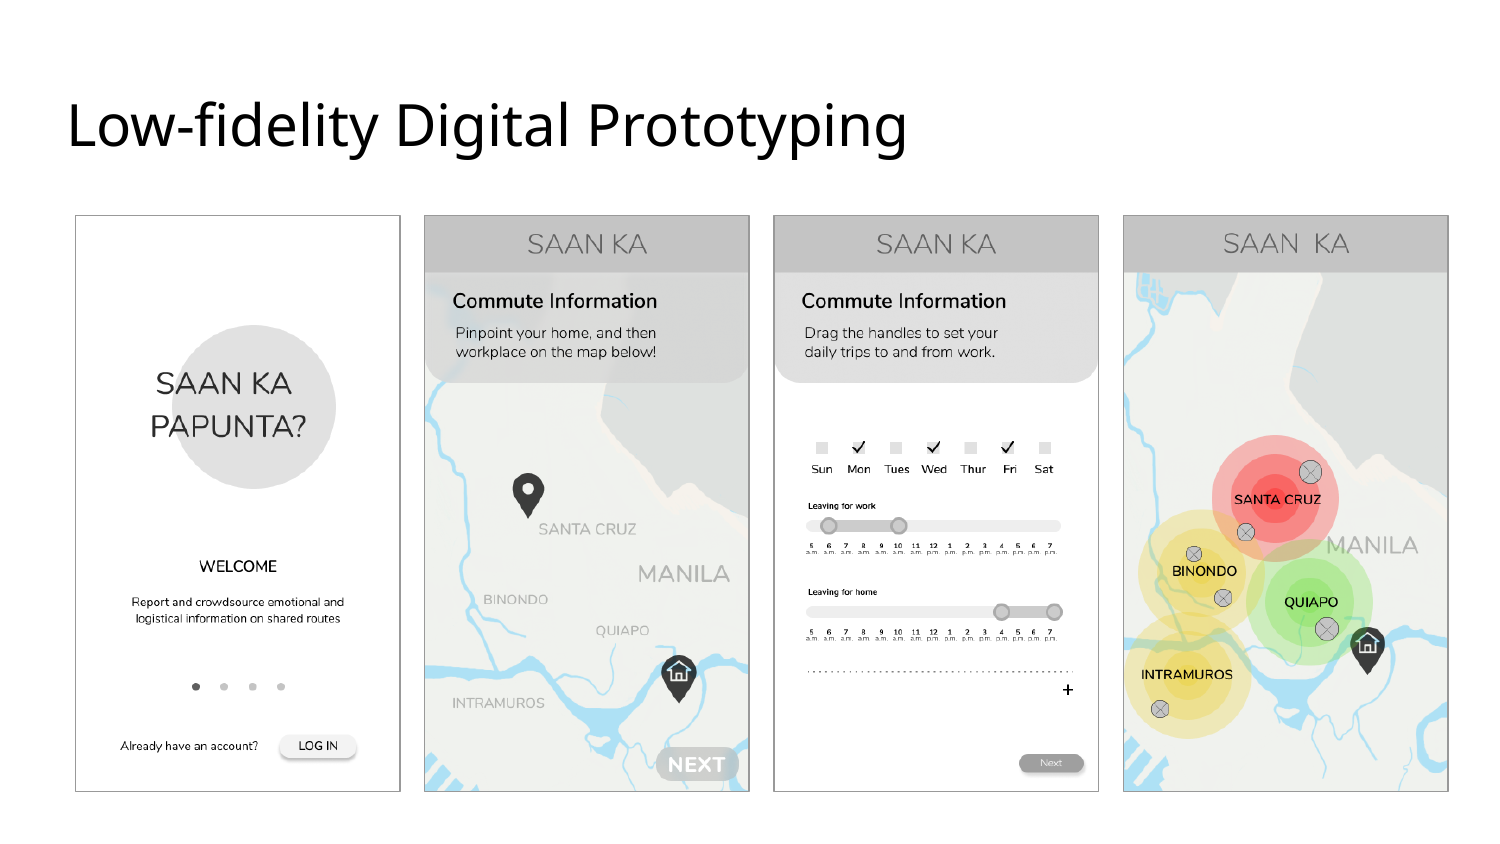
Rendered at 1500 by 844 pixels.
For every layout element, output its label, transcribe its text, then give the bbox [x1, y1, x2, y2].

title Low-fidelity Digital Prototyping [51, 72, 1449, 167]
picture [425, 216, 749, 791]
picture [1123, 216, 1448, 791]
picture [75, 216, 400, 791]
picture [774, 216, 1098, 791]
